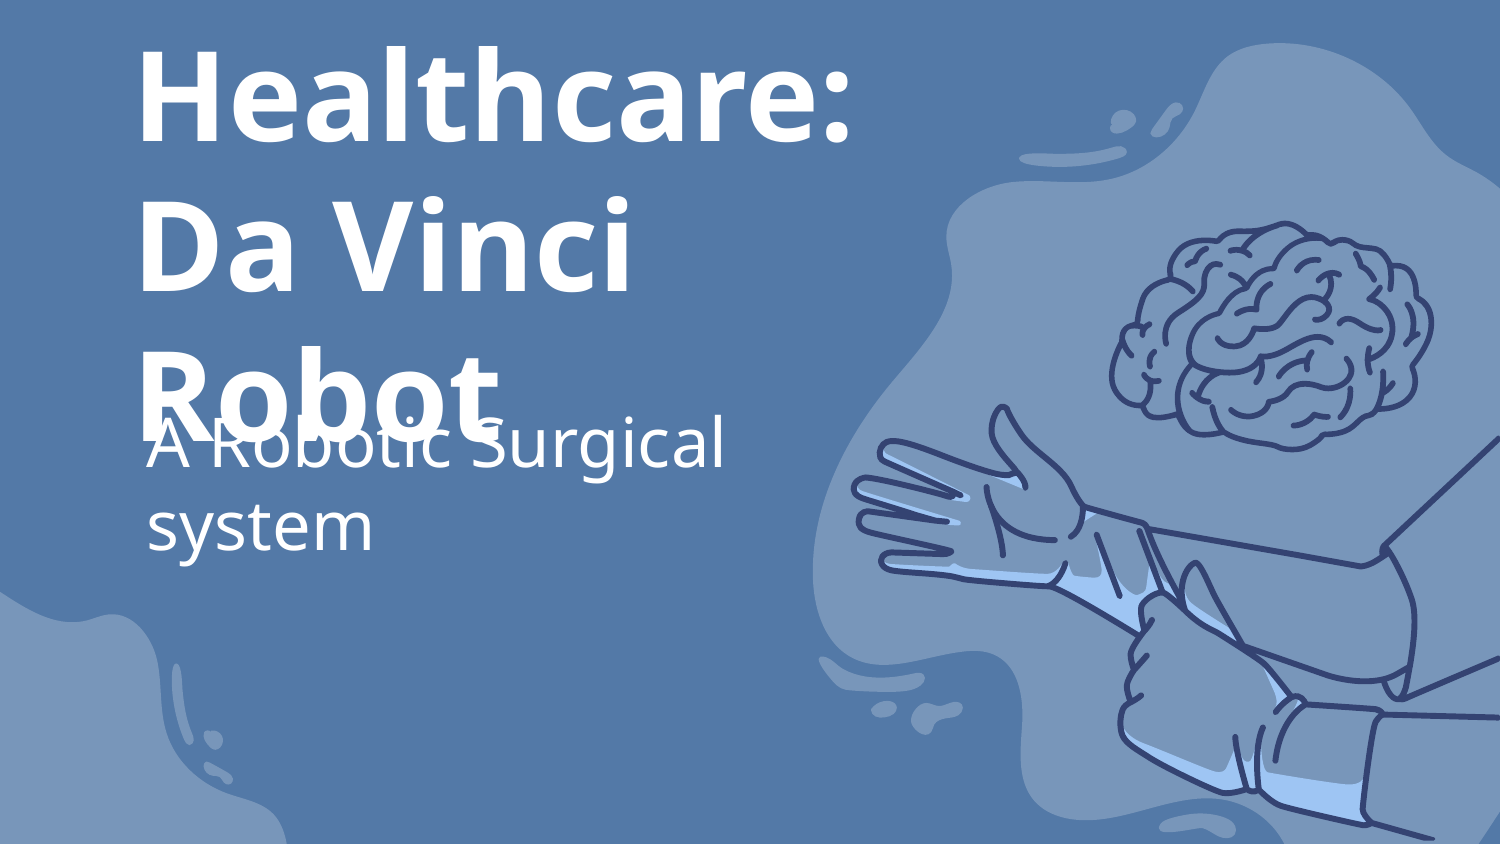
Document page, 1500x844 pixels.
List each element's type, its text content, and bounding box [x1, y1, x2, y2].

subtitle A Robotic Surgical system [131, 434, 765, 529]
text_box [851, 404, 1499, 840]
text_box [1104, 221, 1436, 402]
title Healthcare: Da Vinci Robot [117, 49, 1053, 435]
